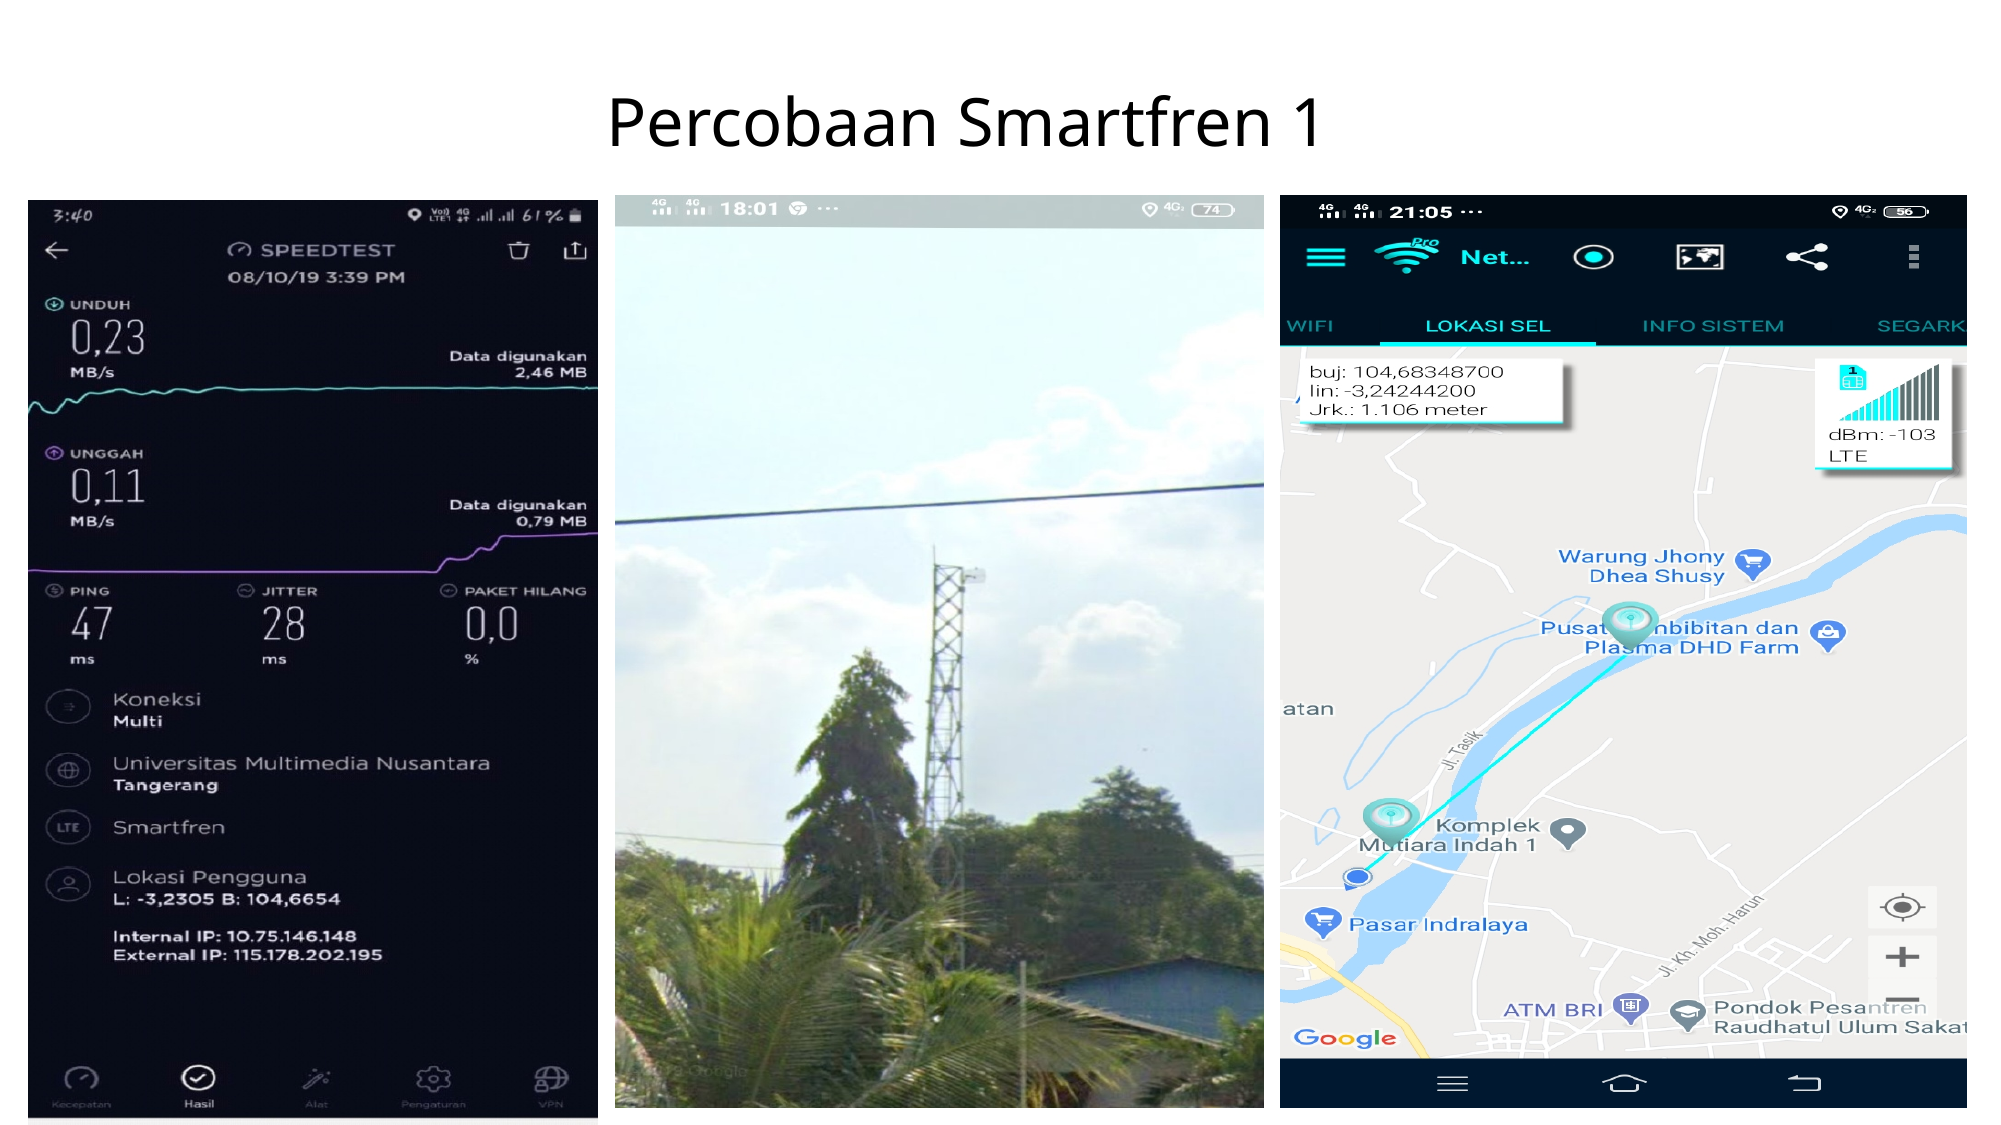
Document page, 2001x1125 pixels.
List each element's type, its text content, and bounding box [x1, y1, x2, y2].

picture [28, 200, 598, 1125]
text_box Percobaan Smartfren 1 [520, 72, 1416, 168]
picture [615, 195, 1264, 1109]
picture [1280, 195, 1967, 1109]
